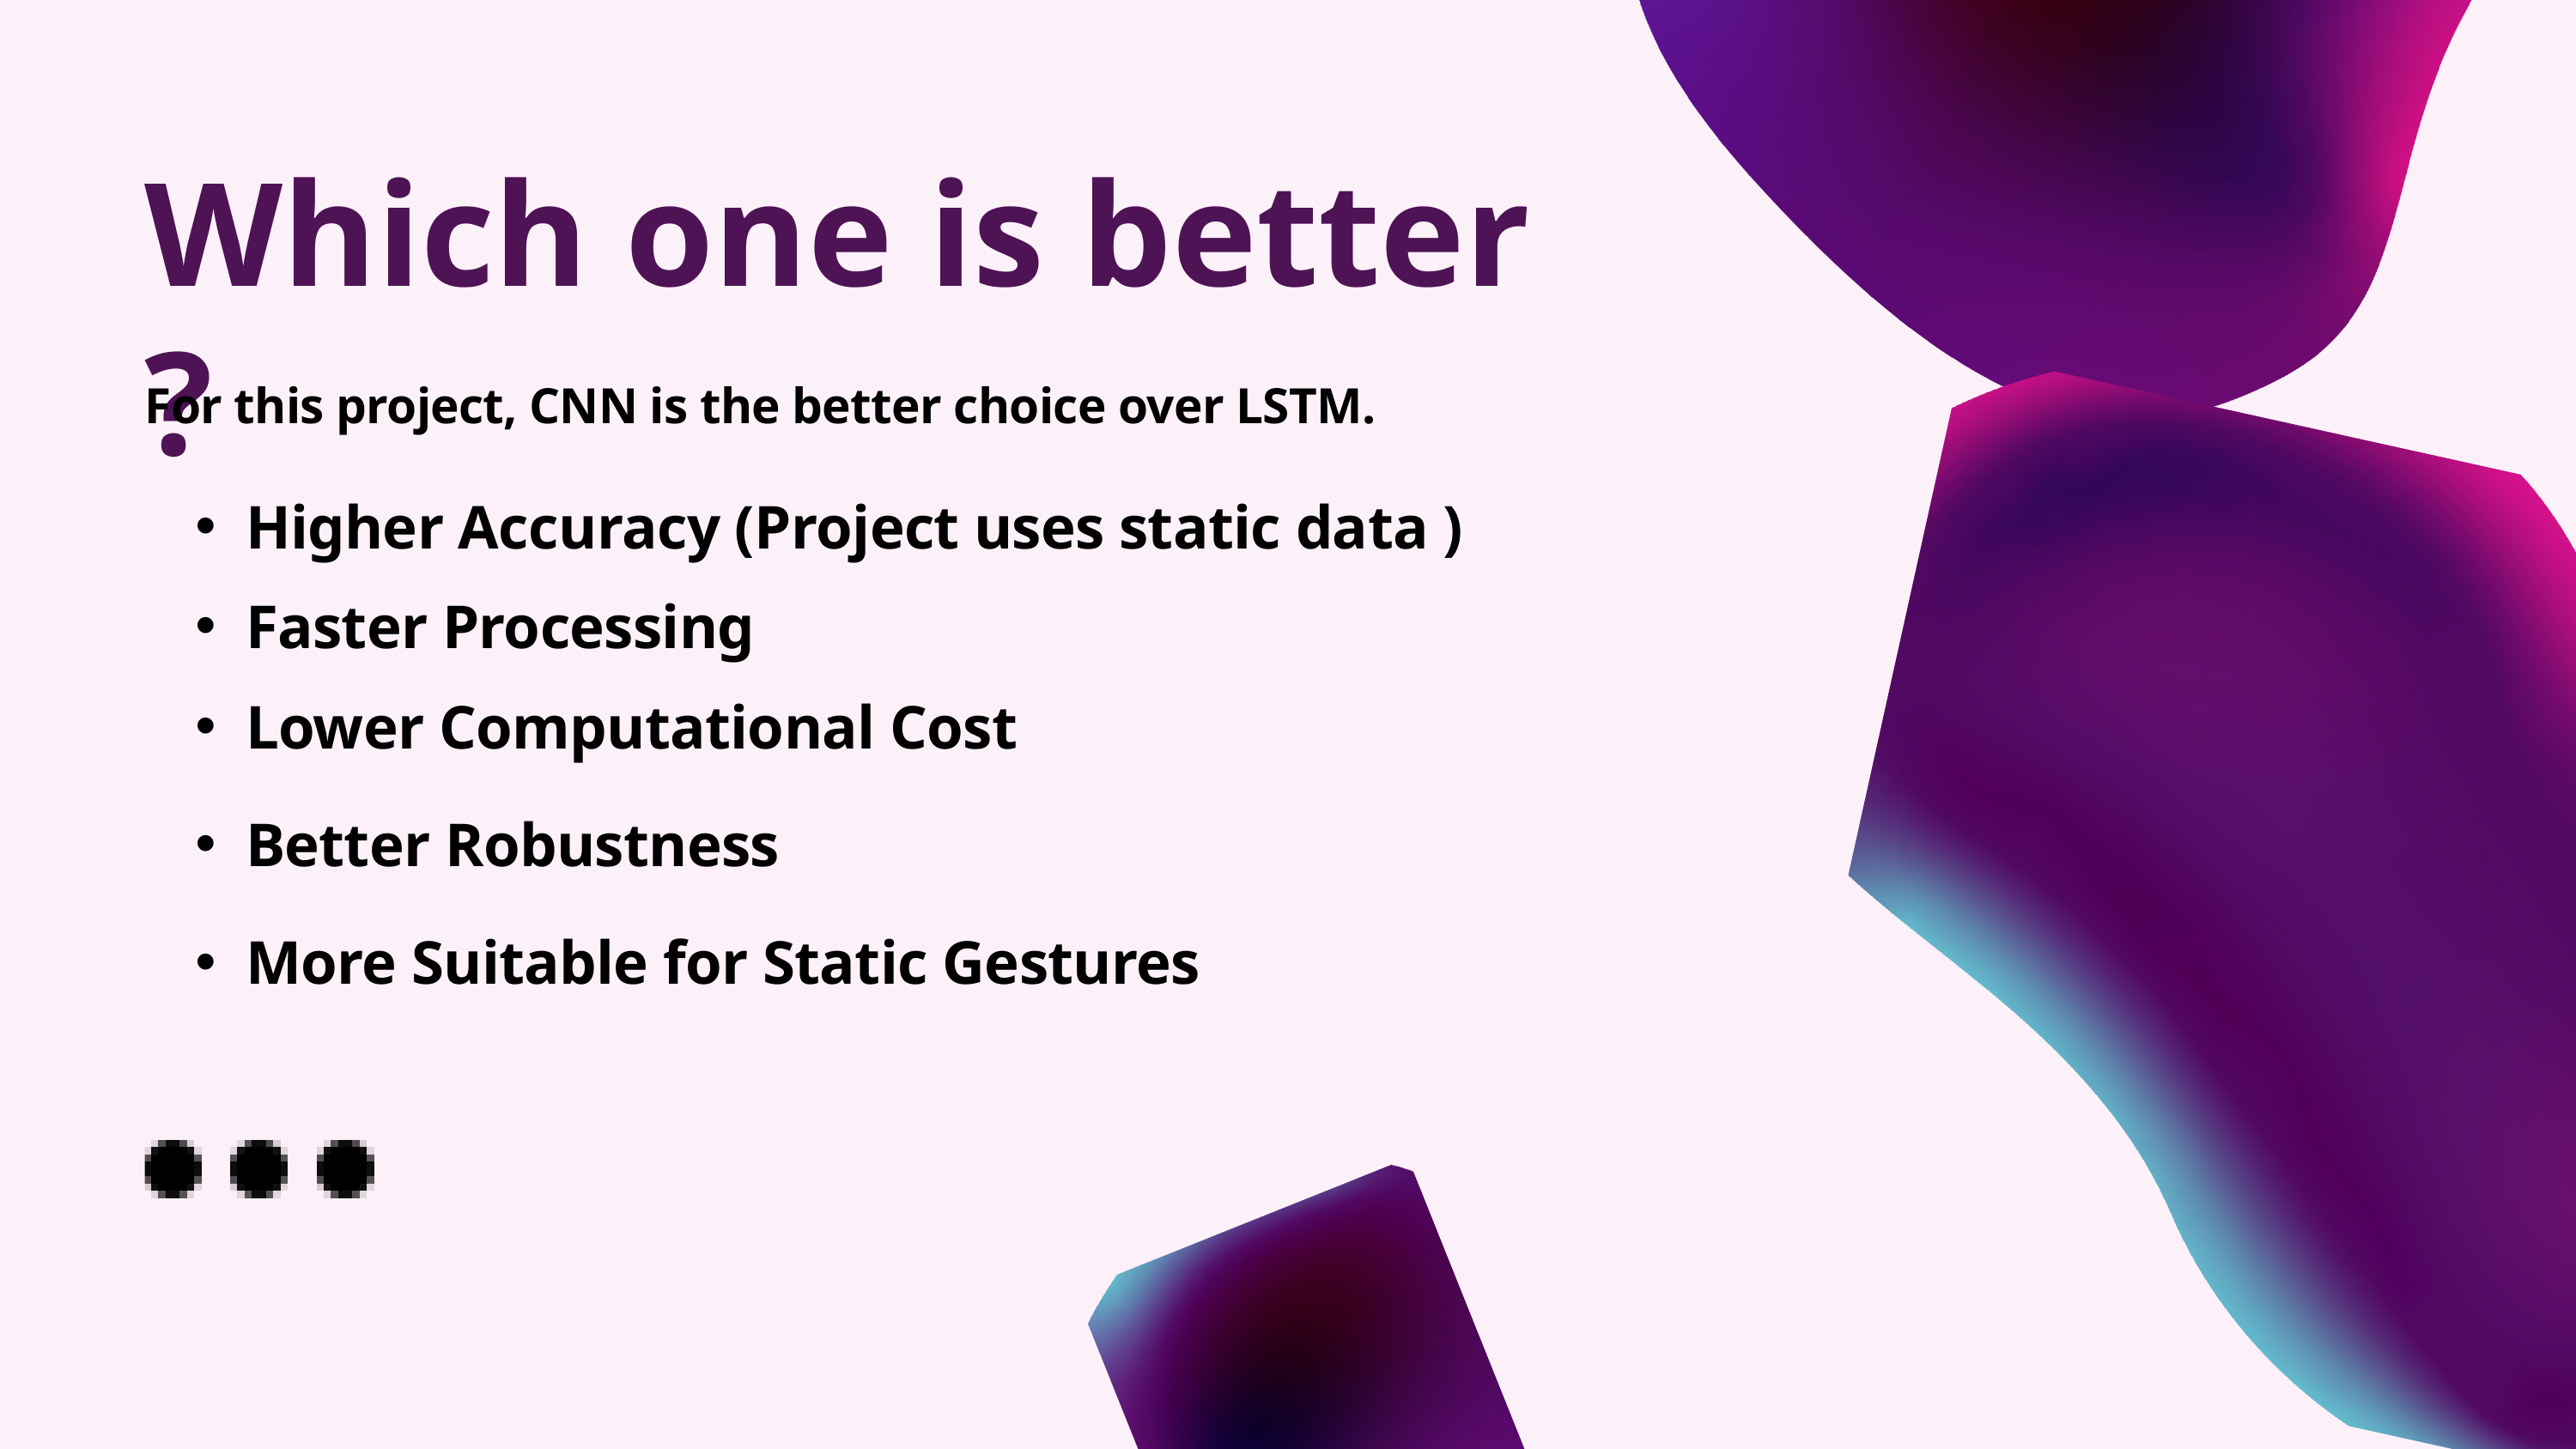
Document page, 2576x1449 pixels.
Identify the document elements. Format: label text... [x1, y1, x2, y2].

text_box Lower Computational Cost [144, 677, 1549, 761]
text_box [144, 1140, 374, 1198]
text_box [1629, 0, 2576, 419]
text_box For this project, CNN is the better choice over LSTM. [144, 365, 1549, 433]
text_box Which one is better ? [144, 433, 1549, 477]
text_box Higher Accuracy (Project uses static data ) [144, 477, 1549, 561]
text_box Faster Processing [144, 577, 1549, 661]
text_box More Suitable for Static Gestures [144, 913, 1549, 997]
text_box [1755, 351, 2576, 1449]
text_box [1074, 1158, 1525, 1449]
text_box Which one is better ? [144, 146, 1549, 365]
text_box Better Robustness [144, 795, 1549, 878]
